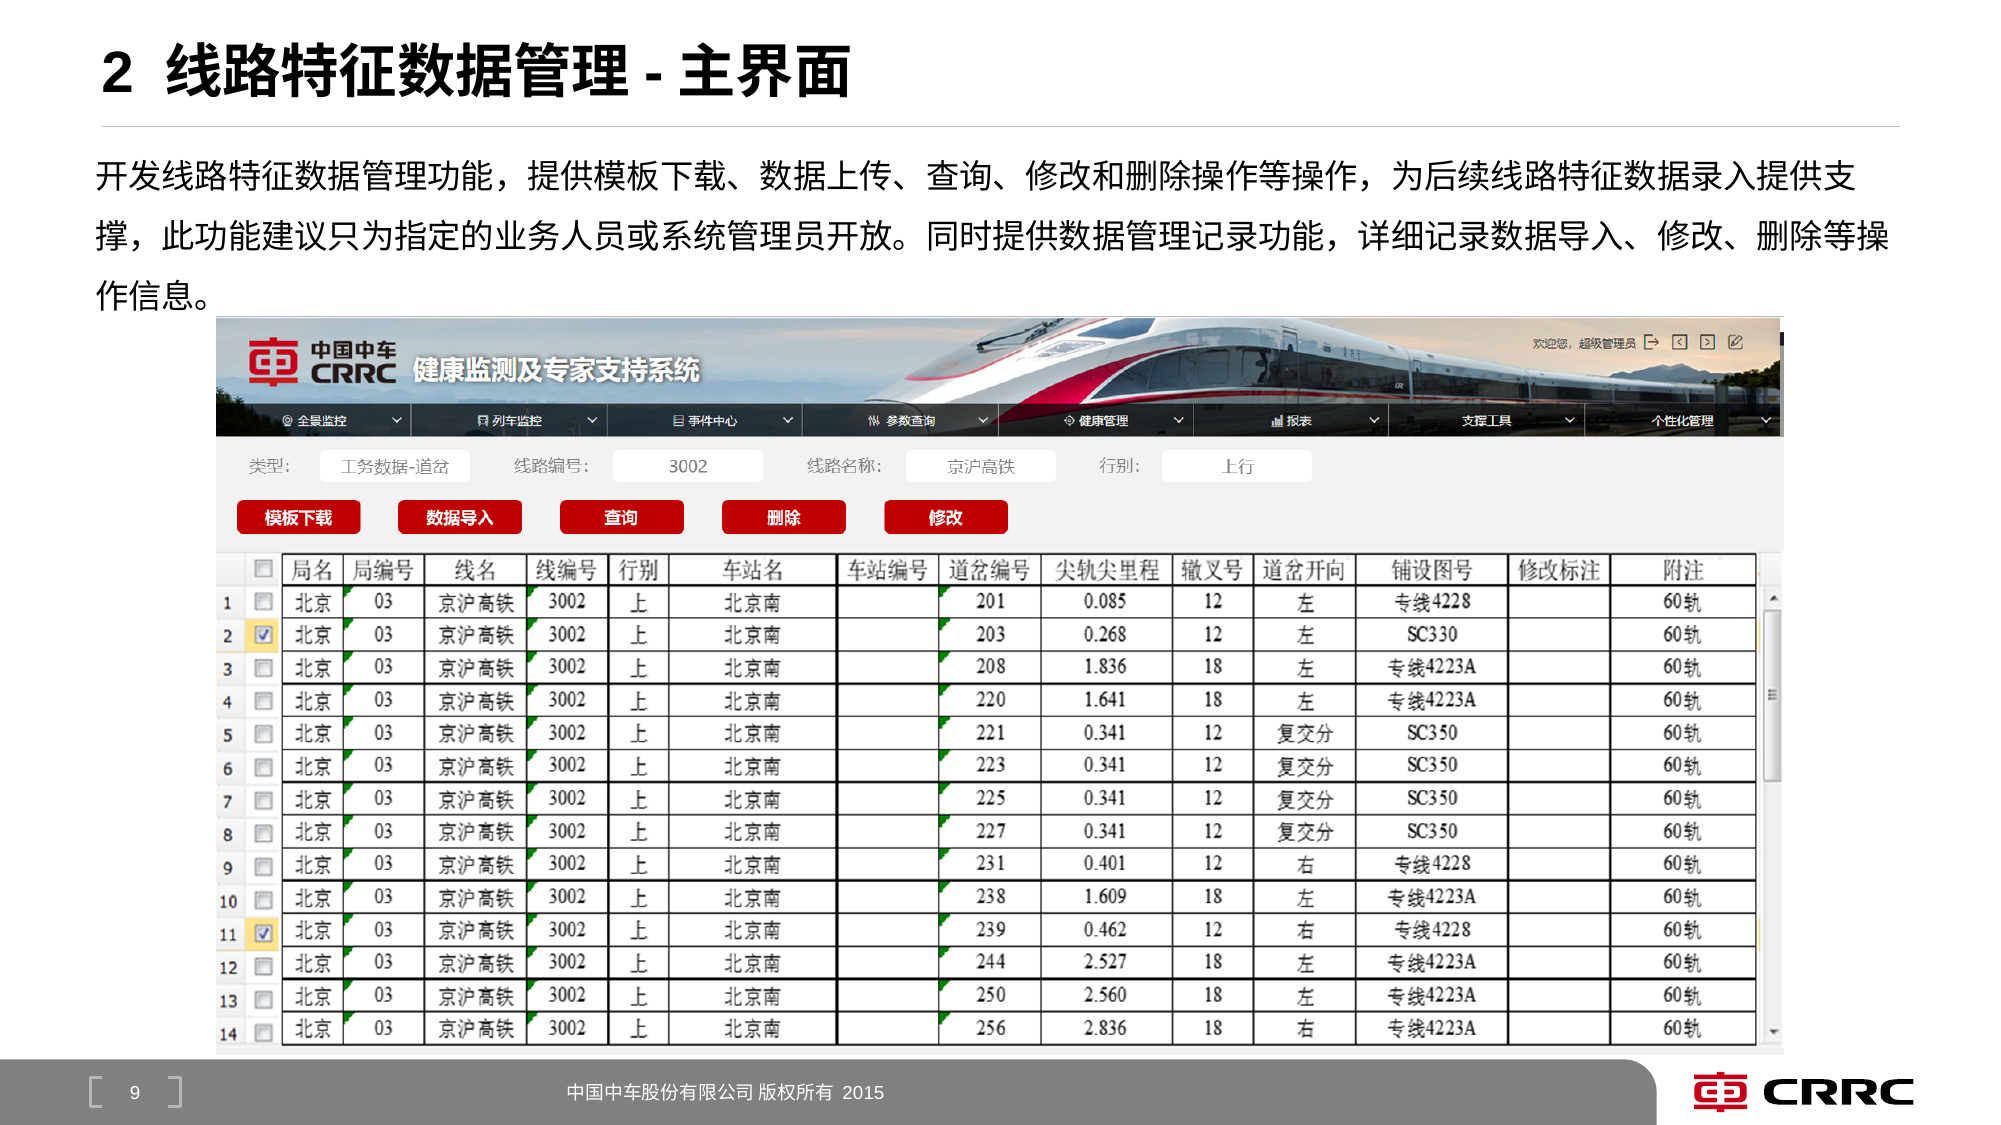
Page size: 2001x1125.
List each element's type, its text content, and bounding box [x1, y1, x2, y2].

footer 中国中车股份有限公司 版权所有 2015 [551, 1062, 1338, 1122]
title 2 线路特征数据管理-主界面 [86, 12, 1914, 126]
slide_number 9 [90, 1062, 181, 1122]
text_box 开发线路特征数据管理功能，提供模板下载、数据上传、查询、修改和删除操作等操作，为后续线路特征数据录入提供支撑，此功能建议只为指定的业务人员或系统管理员开放。同时提供数据管理记录功能，详细记录数据导入、修改、删除等操作信息。 [80, 127, 1920, 323]
picture [216, 316, 1784, 1055]
